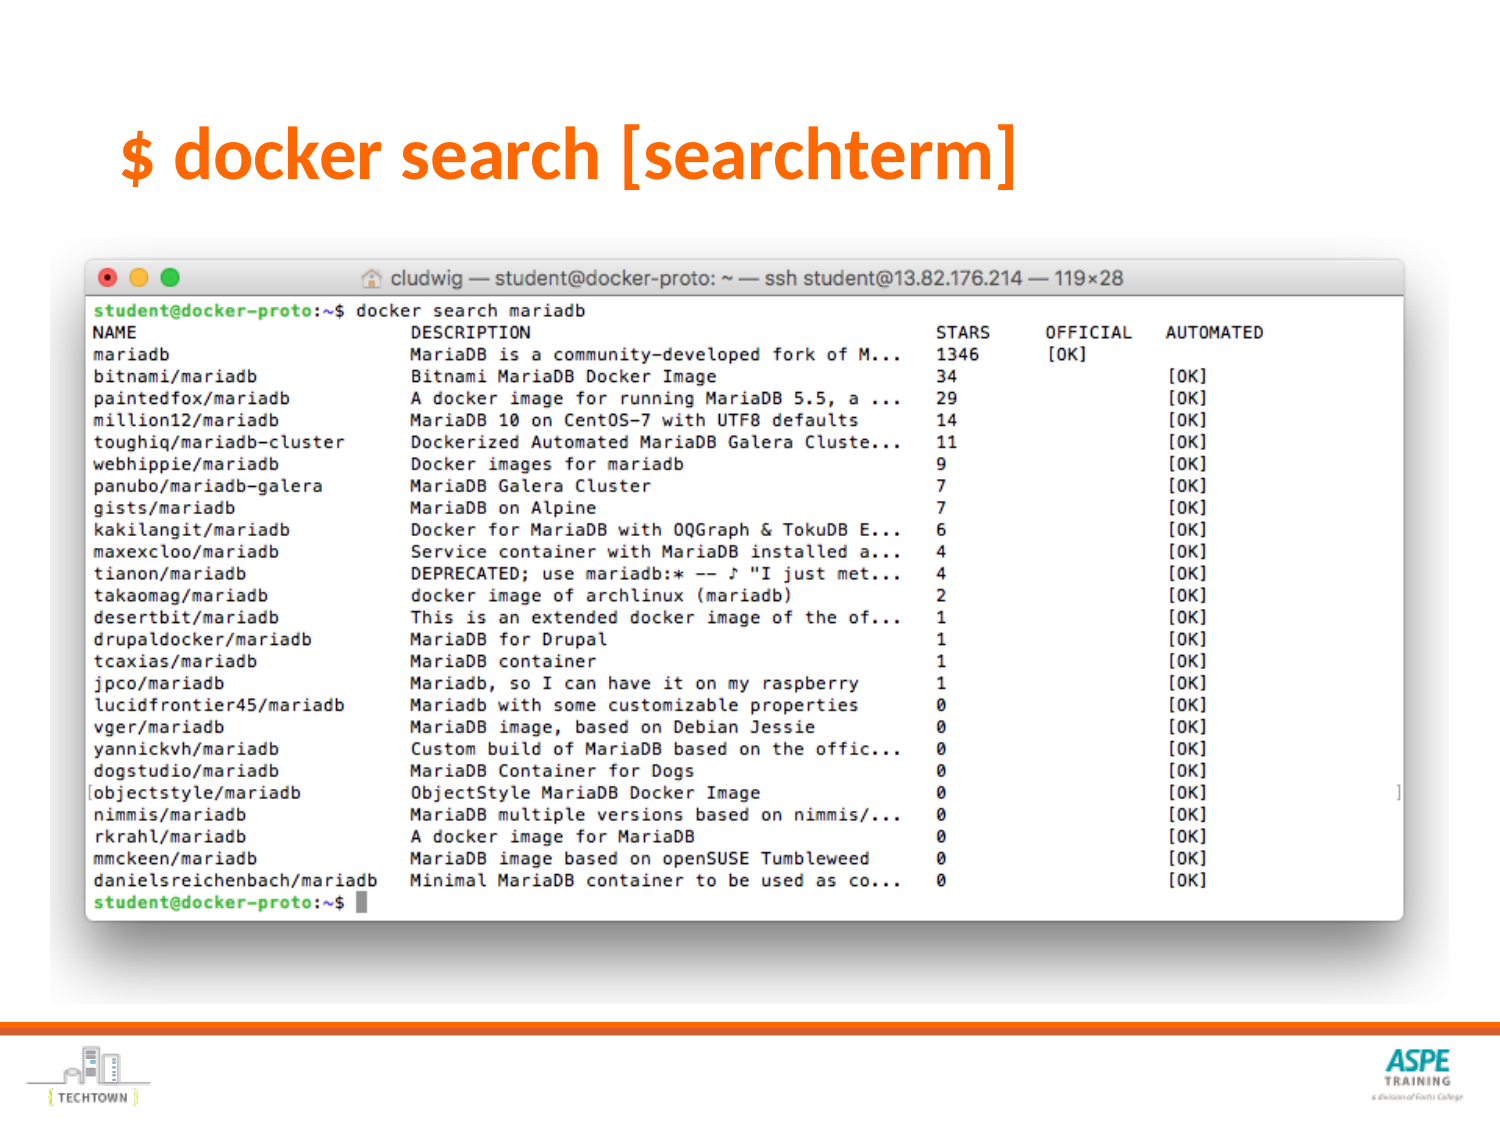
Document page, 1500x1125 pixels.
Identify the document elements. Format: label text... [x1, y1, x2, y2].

picture [49, 237, 1449, 1004]
title $ docker search [searchterm] [103, 59, 1397, 237]
